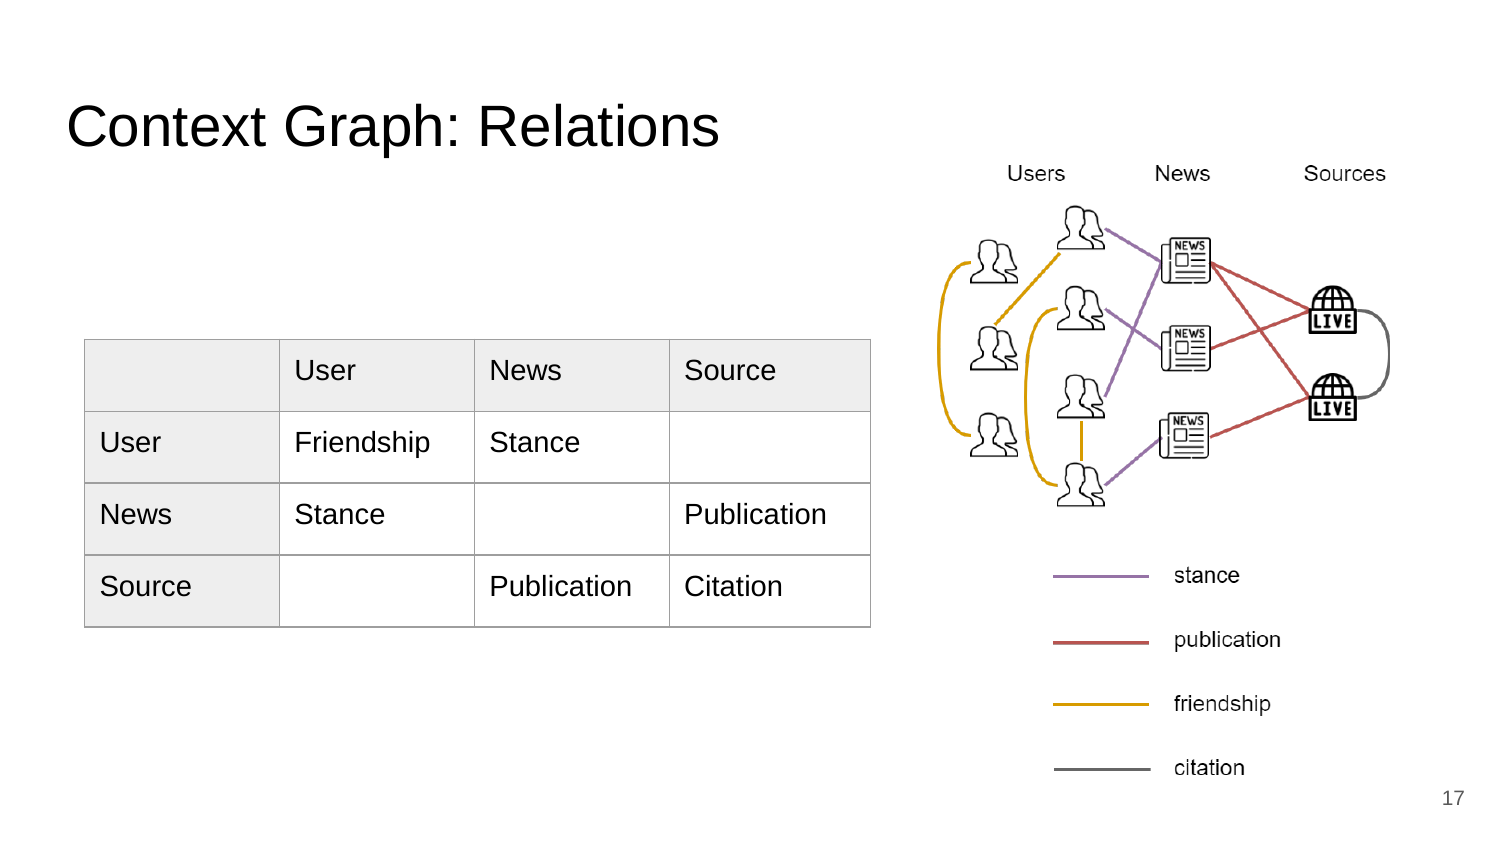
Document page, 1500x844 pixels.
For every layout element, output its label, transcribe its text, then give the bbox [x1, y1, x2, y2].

table_cell News [85, 484, 279, 554]
table_cell Stance [280, 484, 474, 554]
table_cell Stance [475, 412, 669, 482]
table_header User [280, 340, 474, 411]
table_cell Publication [670, 484, 870, 554]
table_cell Friendship [280, 412, 474, 482]
table_cell [670, 412, 870, 482]
table_cell Citation [670, 556, 870, 626]
table_cell [280, 556, 474, 626]
table_cell Publication [475, 556, 669, 626]
title Context Graph: Relations [51, 72, 1449, 167]
table_header [85, 340, 279, 411]
picture [935, 155, 1390, 783]
table_cell Source [85, 556, 279, 626]
table_cell [475, 484, 669, 554]
table_header News [475, 340, 669, 411]
table_cell User [85, 412, 279, 482]
table_header Source [670, 340, 870, 411]
slide_number ‹#› [1389, 764, 1480, 830]
